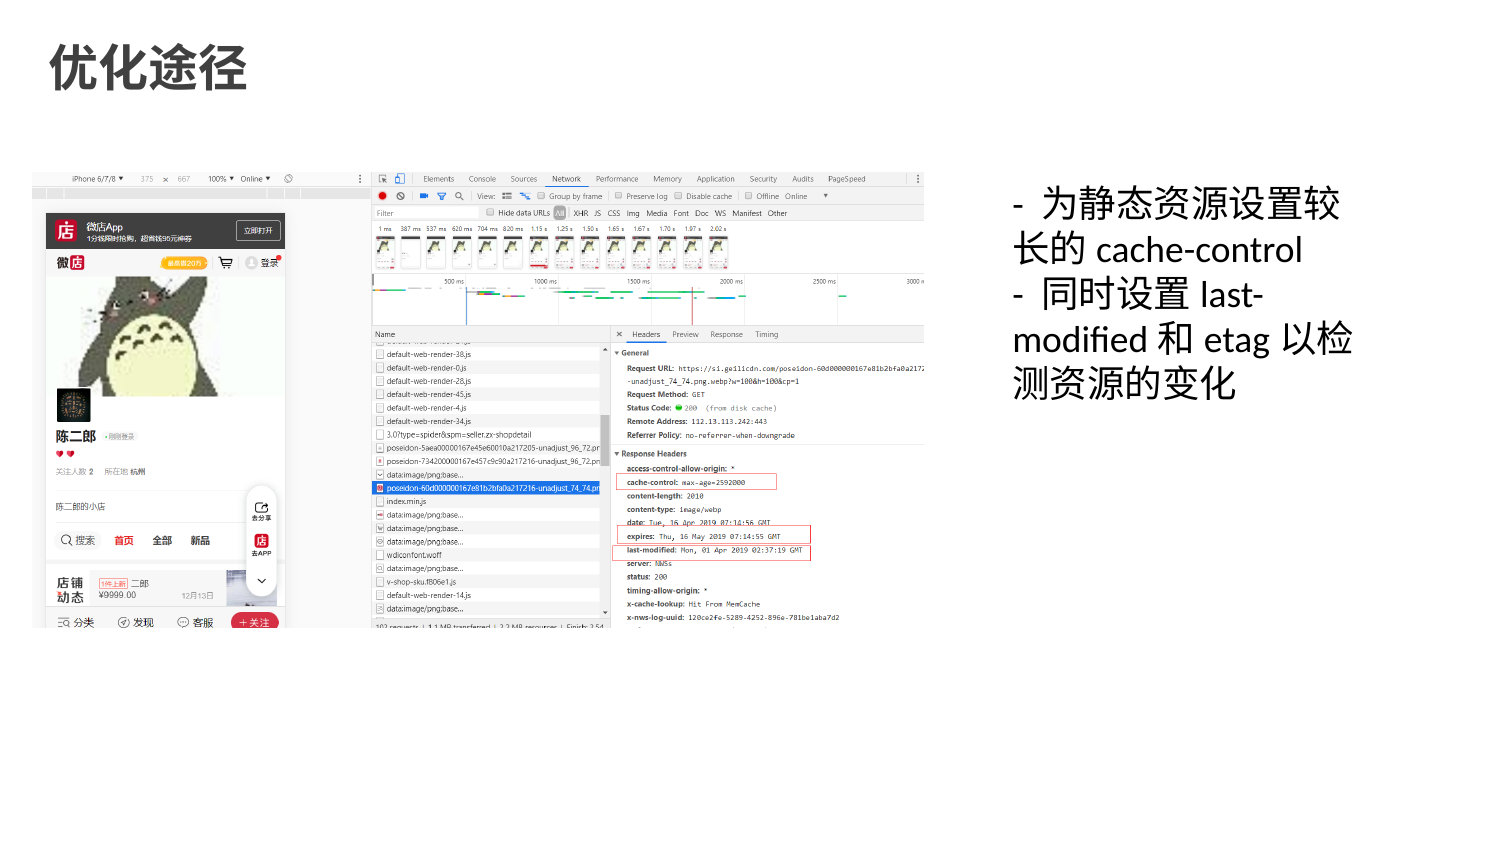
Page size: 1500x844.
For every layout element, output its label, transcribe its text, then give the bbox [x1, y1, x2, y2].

picture [32, 172, 924, 628]
text_box 优化途径 [32, 28, 567, 105]
text_box - 为静态资源设置较长的cache-control - 同时设置last-modified和etag以检测资源的变化 [997, 172, 1387, 413]
